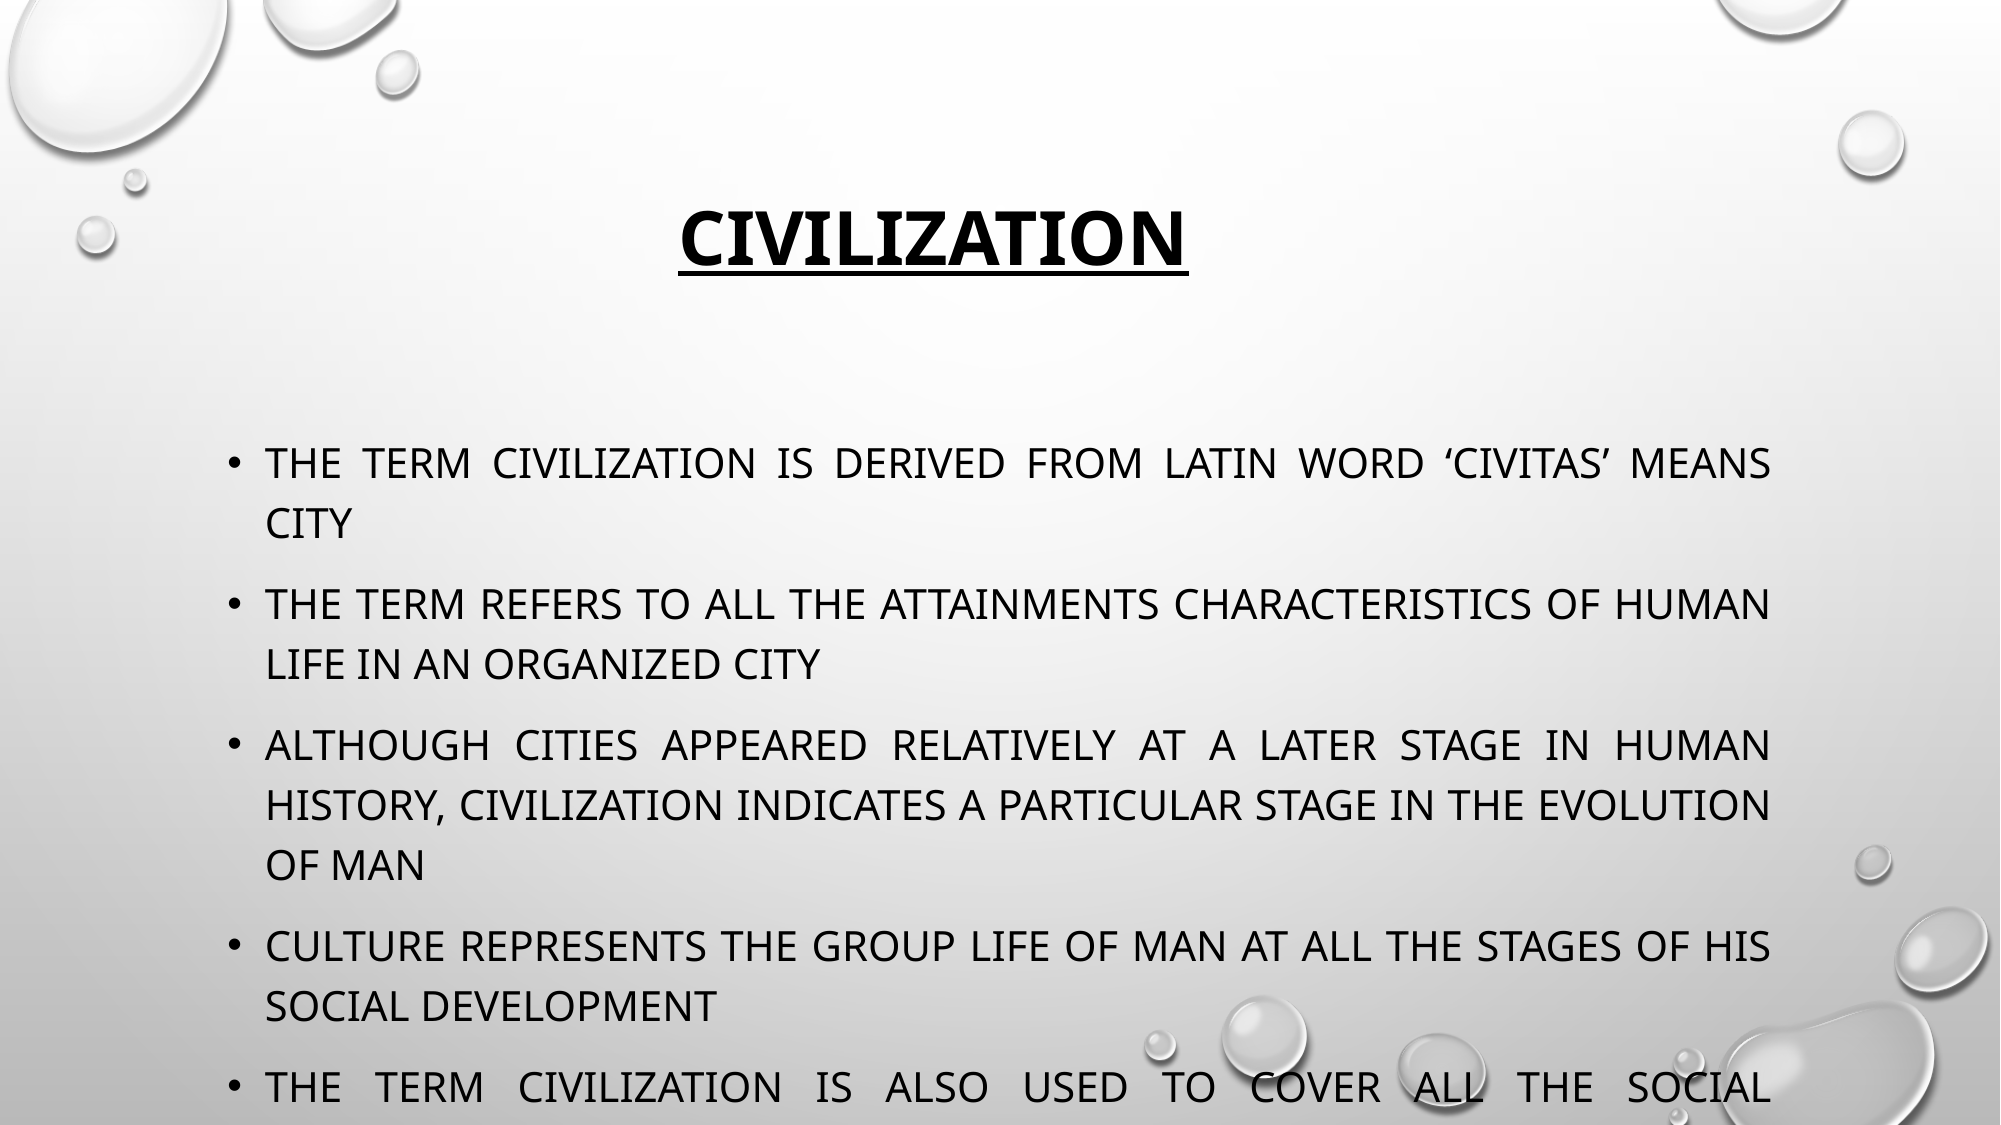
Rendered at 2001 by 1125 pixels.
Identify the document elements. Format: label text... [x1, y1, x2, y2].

list The term civilization is derived from Latin word ‘Civitas’ means city The term refers to all the attainments characteristics of human life in an organized city Although cities appeared relatively at a later stage in human history, civilization indicates a particular stage in the evolution of man Culture represents the group life of man at all the stages of his social development The term civilization is also used to cover all the social organizations and other attainments of man which mark him off from other animals [212, 419, 1788, 964]
picture [0, 0, 2000, 1125]
title Civilization [212, 161, 1674, 321]
